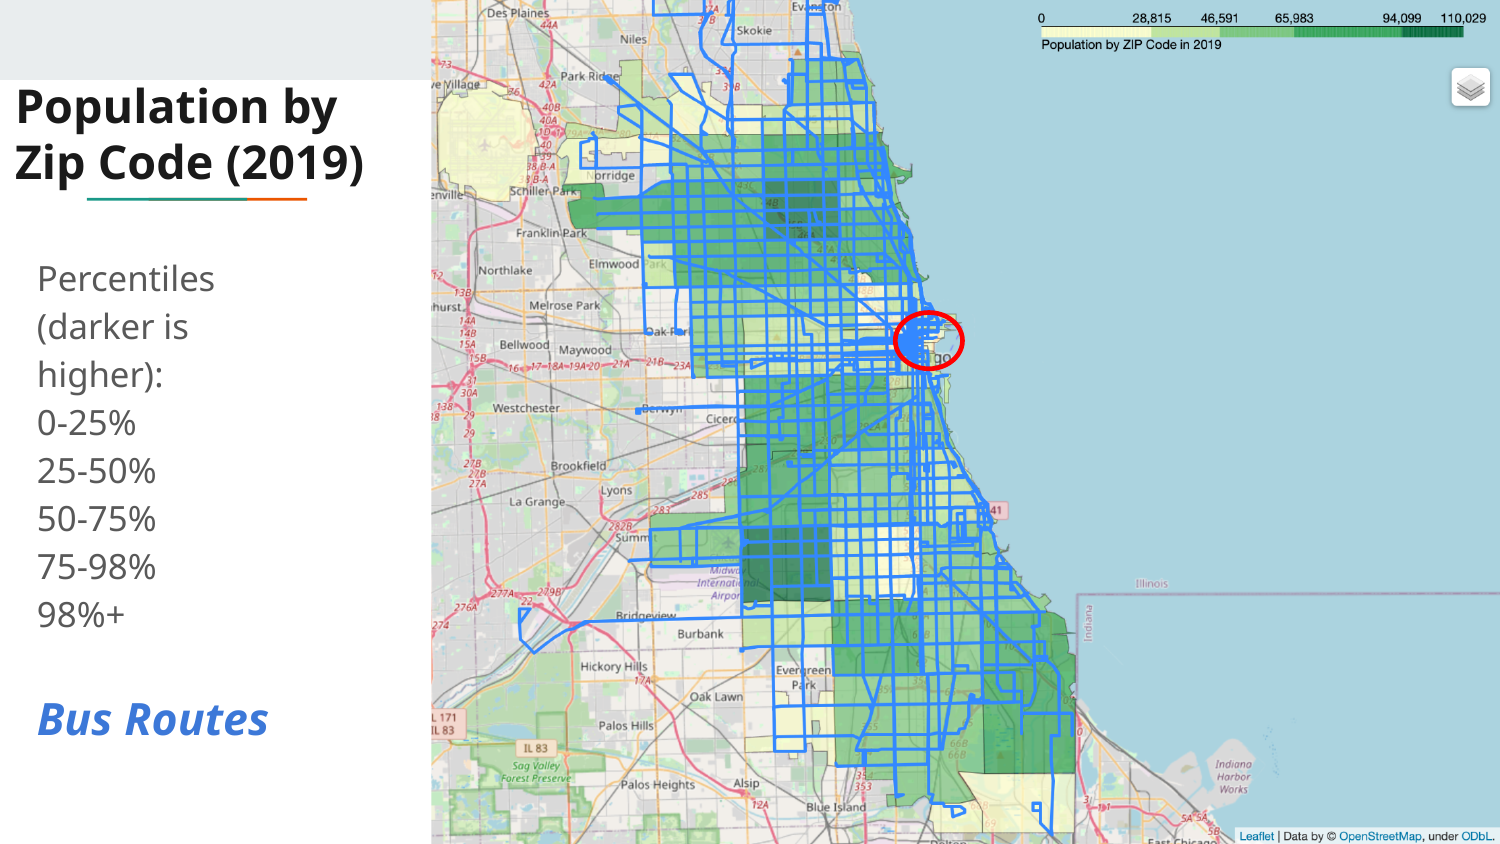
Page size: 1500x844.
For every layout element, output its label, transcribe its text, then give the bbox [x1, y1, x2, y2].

picture [431, 0, 1500, 844]
title Population by Zip Code (2019) [0, 61, 423, 156]
list Percentiles (darker is higher): 0-25% 25-50% 50-75% 75-98% 98%+ Bus Routes [21, 241, 334, 761]
